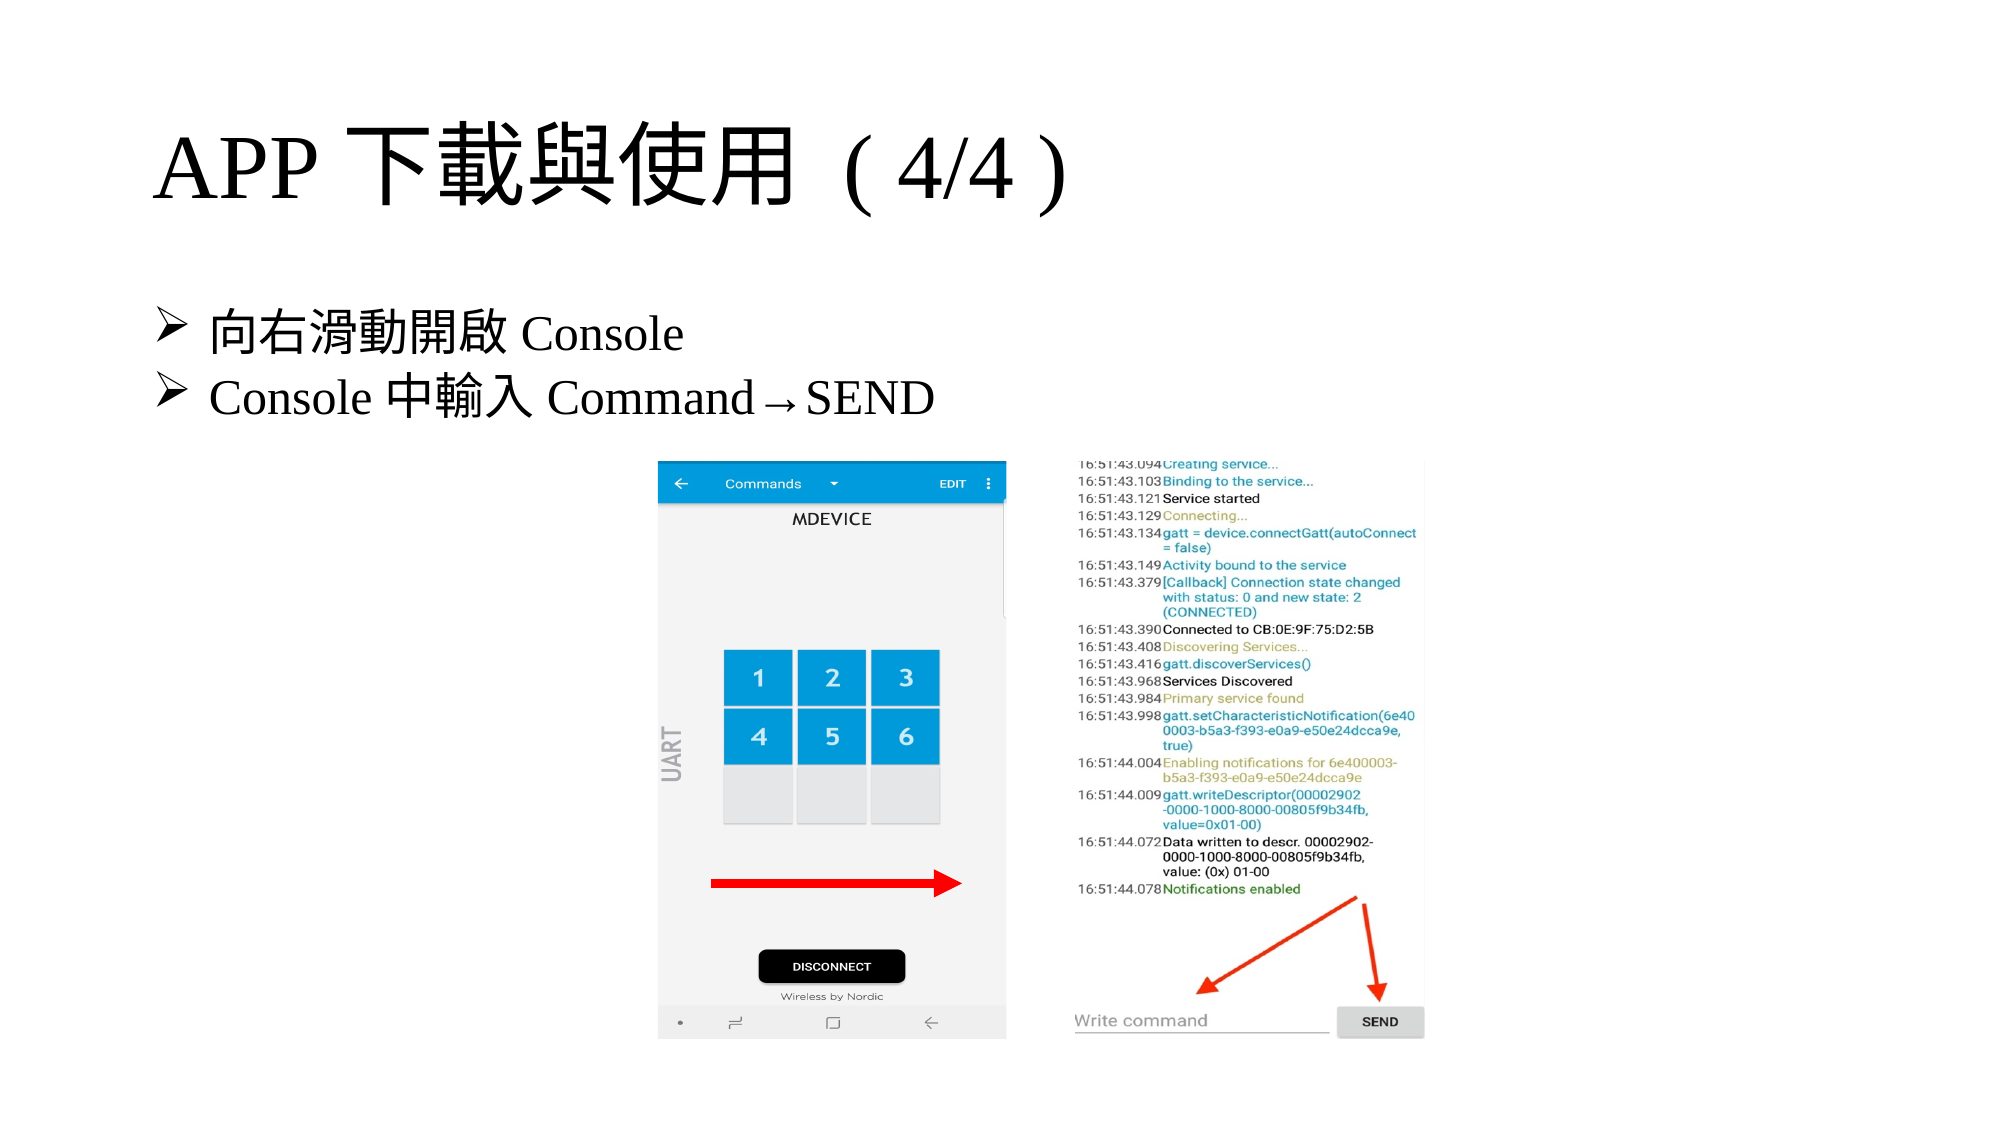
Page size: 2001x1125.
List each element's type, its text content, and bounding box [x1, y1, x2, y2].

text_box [657, 461, 1007, 1039]
picture [1075, 461, 1425, 1039]
list 向右滑動開啟Console Console中輸入Command→SEND [137, 299, 1863, 1014]
title APP下載與使用 ( 4/4 ) [137, 59, 1863, 278]
